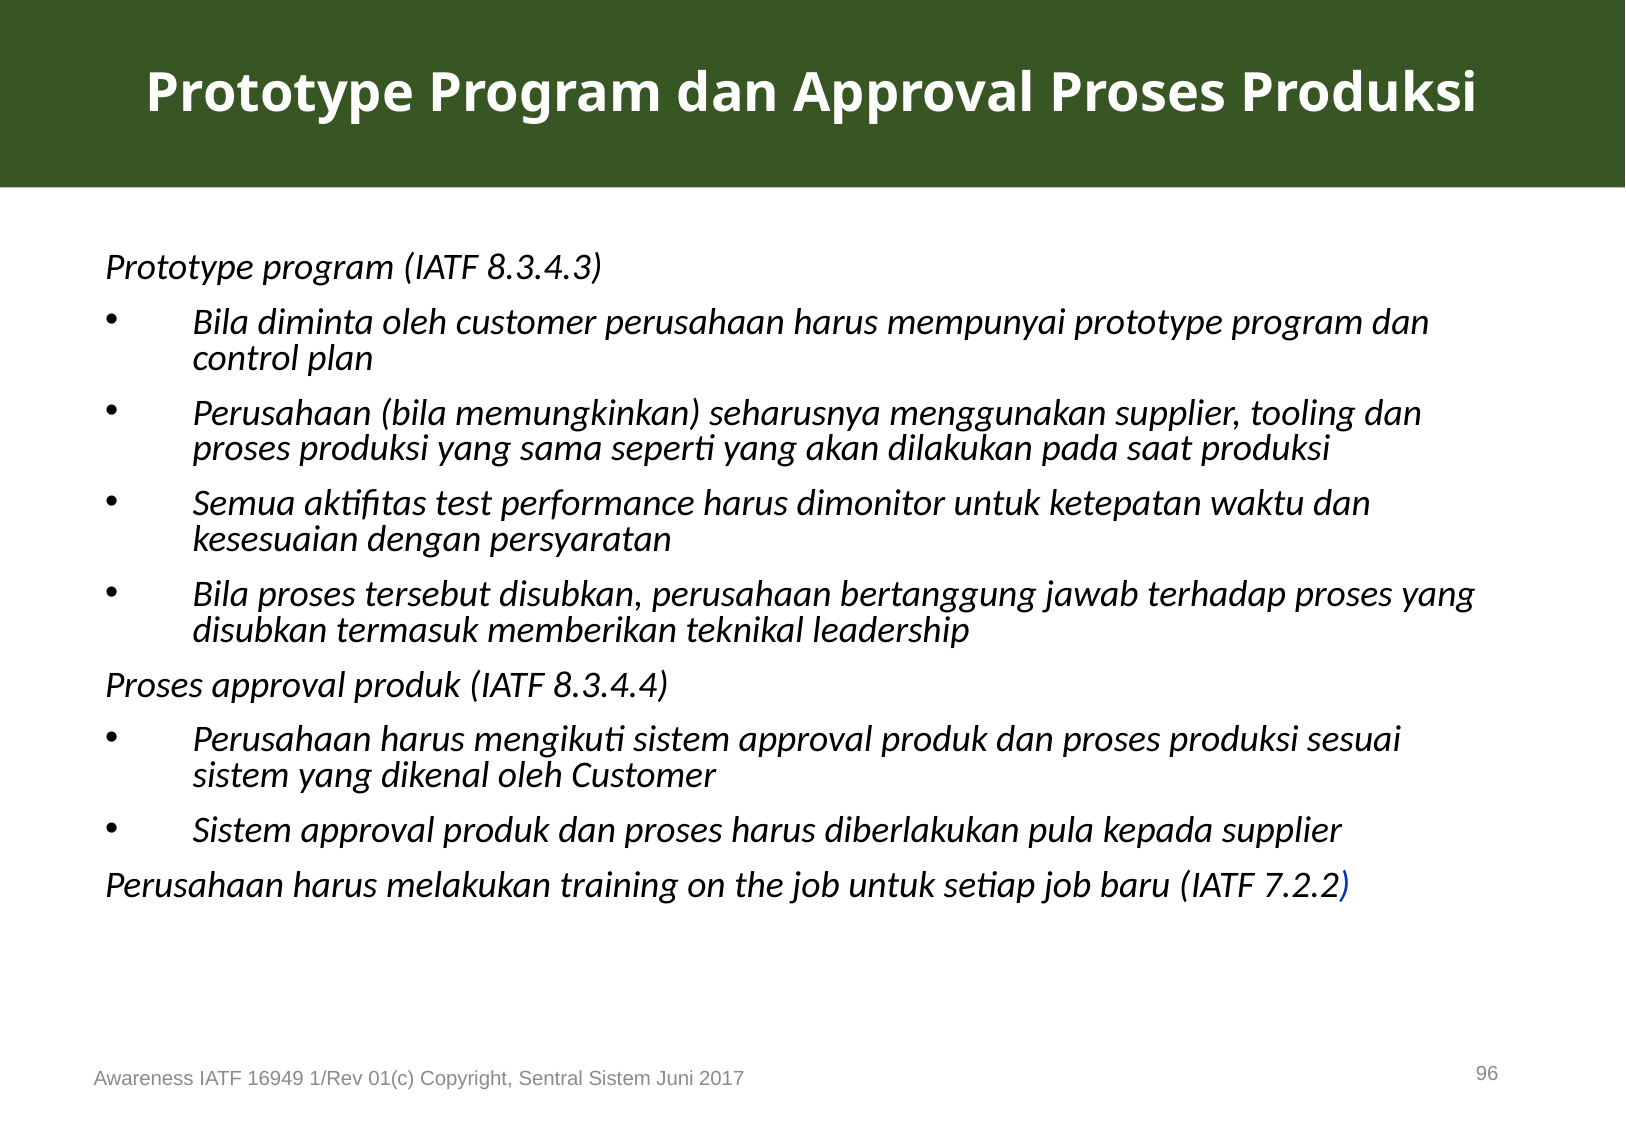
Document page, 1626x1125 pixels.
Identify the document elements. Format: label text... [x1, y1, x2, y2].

footer Awareness IATF 16949 1/Rev 01(c) Copyright, Sentral Sistem Juni 2017 [50, 1046, 788, 1107]
list Prototype program (IATF 8.3.4.3) Bila diminta oleh customer perusahaan harus mempunyai prototype program dan control plan Perusahaan (bila memungkinkan) seharusnya menggunakan supplier, tooling dan proses produksi yang sama seperti yang akan dilakukan pada saat produksi Semua aktifitas test performance harus dimonitor untuk ketepatan waktu dan kesesuaian dengan persyaratan Bila proses tersebut disubkan, perusahaan bertanggung jawab terhadap proses yang disubkan termasuk memberikan teknikal leadership Proses approval produk (IATF 8.3.4.4) Perusahaan harus mengikuti sistem approval produk dan proses produksi sesuai sistem yang dikenal oleh Customer Sistem approval produk dan proses harus diberlakukan pula kepada supplier Perusahaan harus melakukan training on the job untuk setiap job baru (IATF 7.2.2) [15, 243, 1519, 983]
title Prototype Program dan Approval Proses Produksi [0, 0, 1625, 188]
slide_number 96 [1147, 1042, 1514, 1103]
